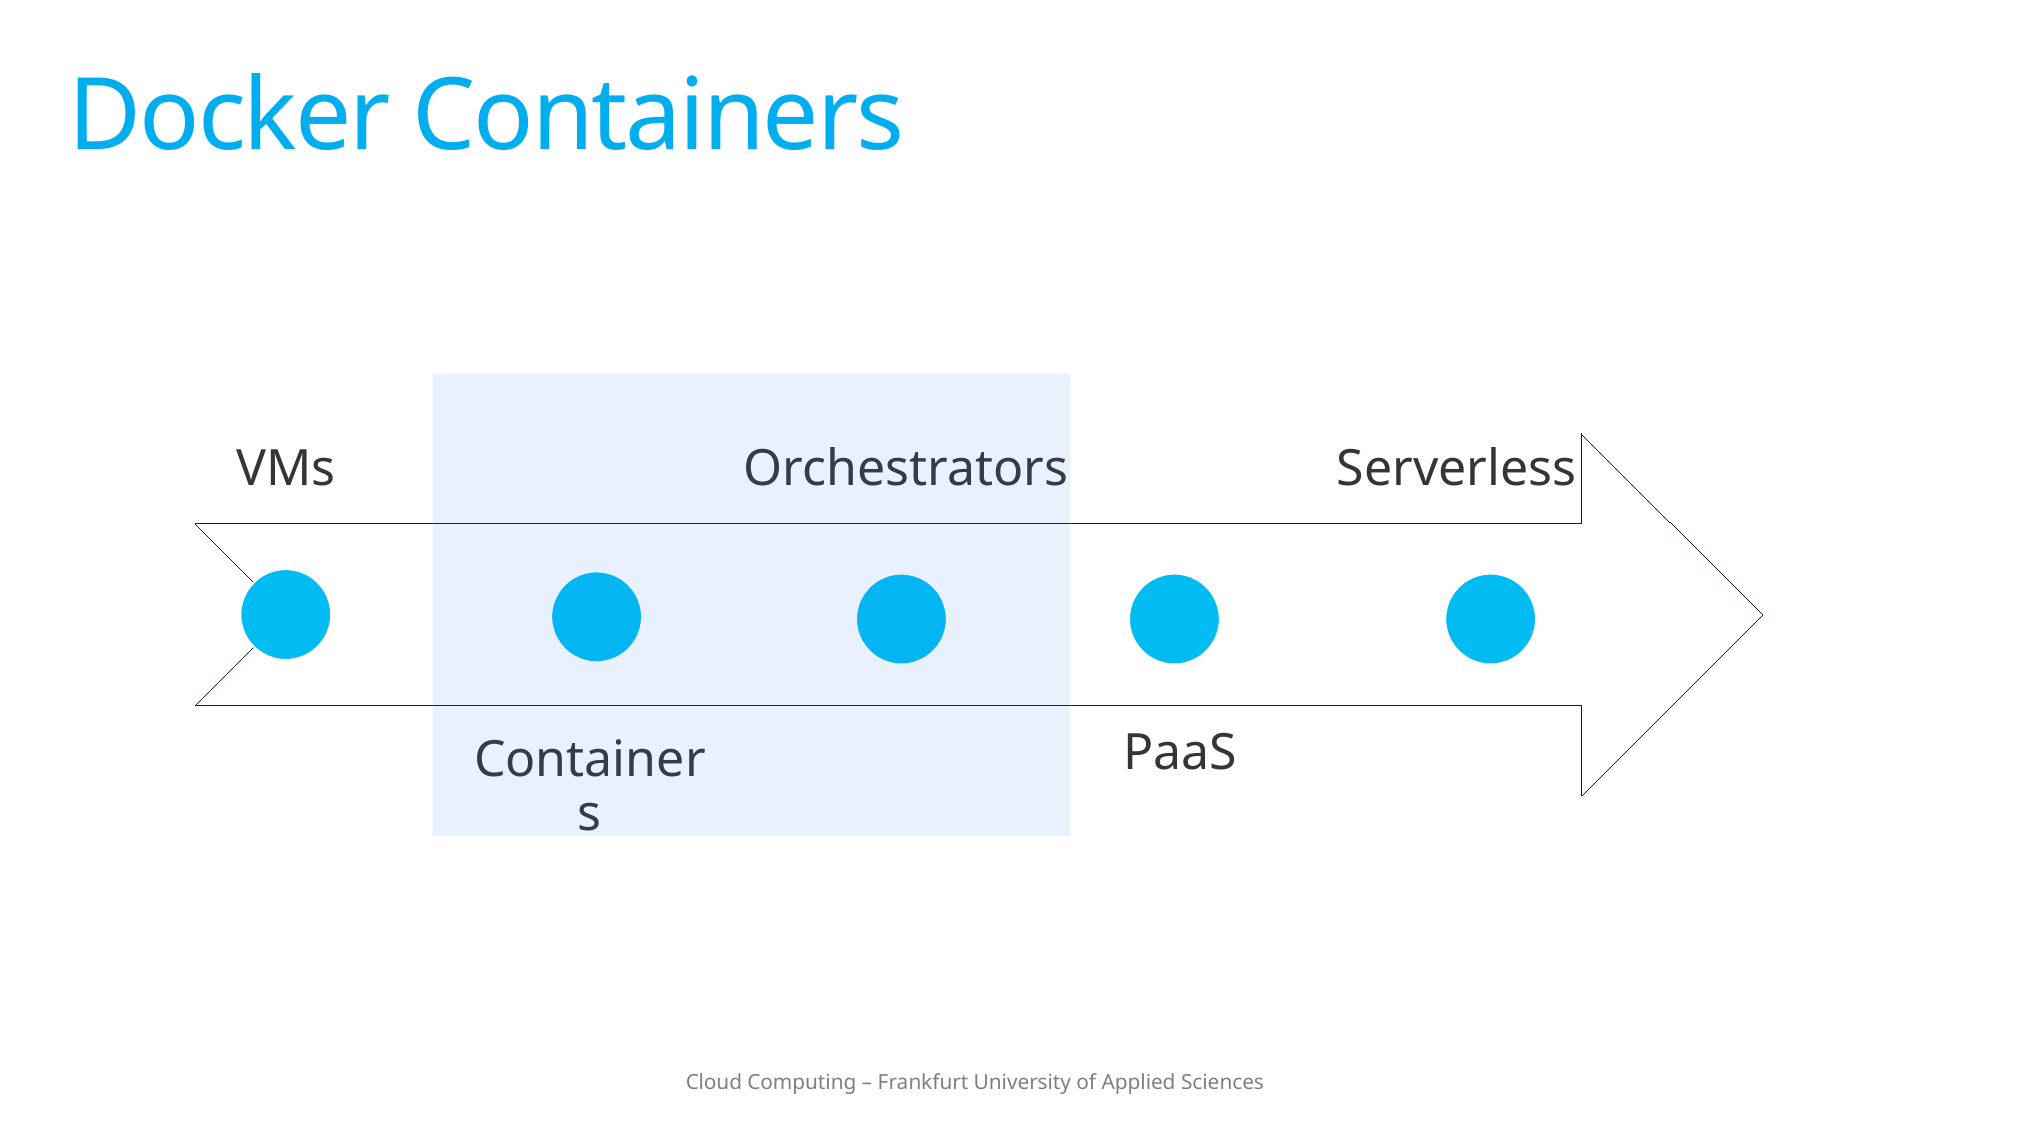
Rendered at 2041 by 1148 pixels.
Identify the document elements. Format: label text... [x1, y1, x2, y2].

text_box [194, 160, 1763, 1069]
title Docker Containers [45, 48, 1996, 199]
text_box Cloud Computing – Frankfurt University of Applied Sciences [641, 1069, 1309, 1112]
